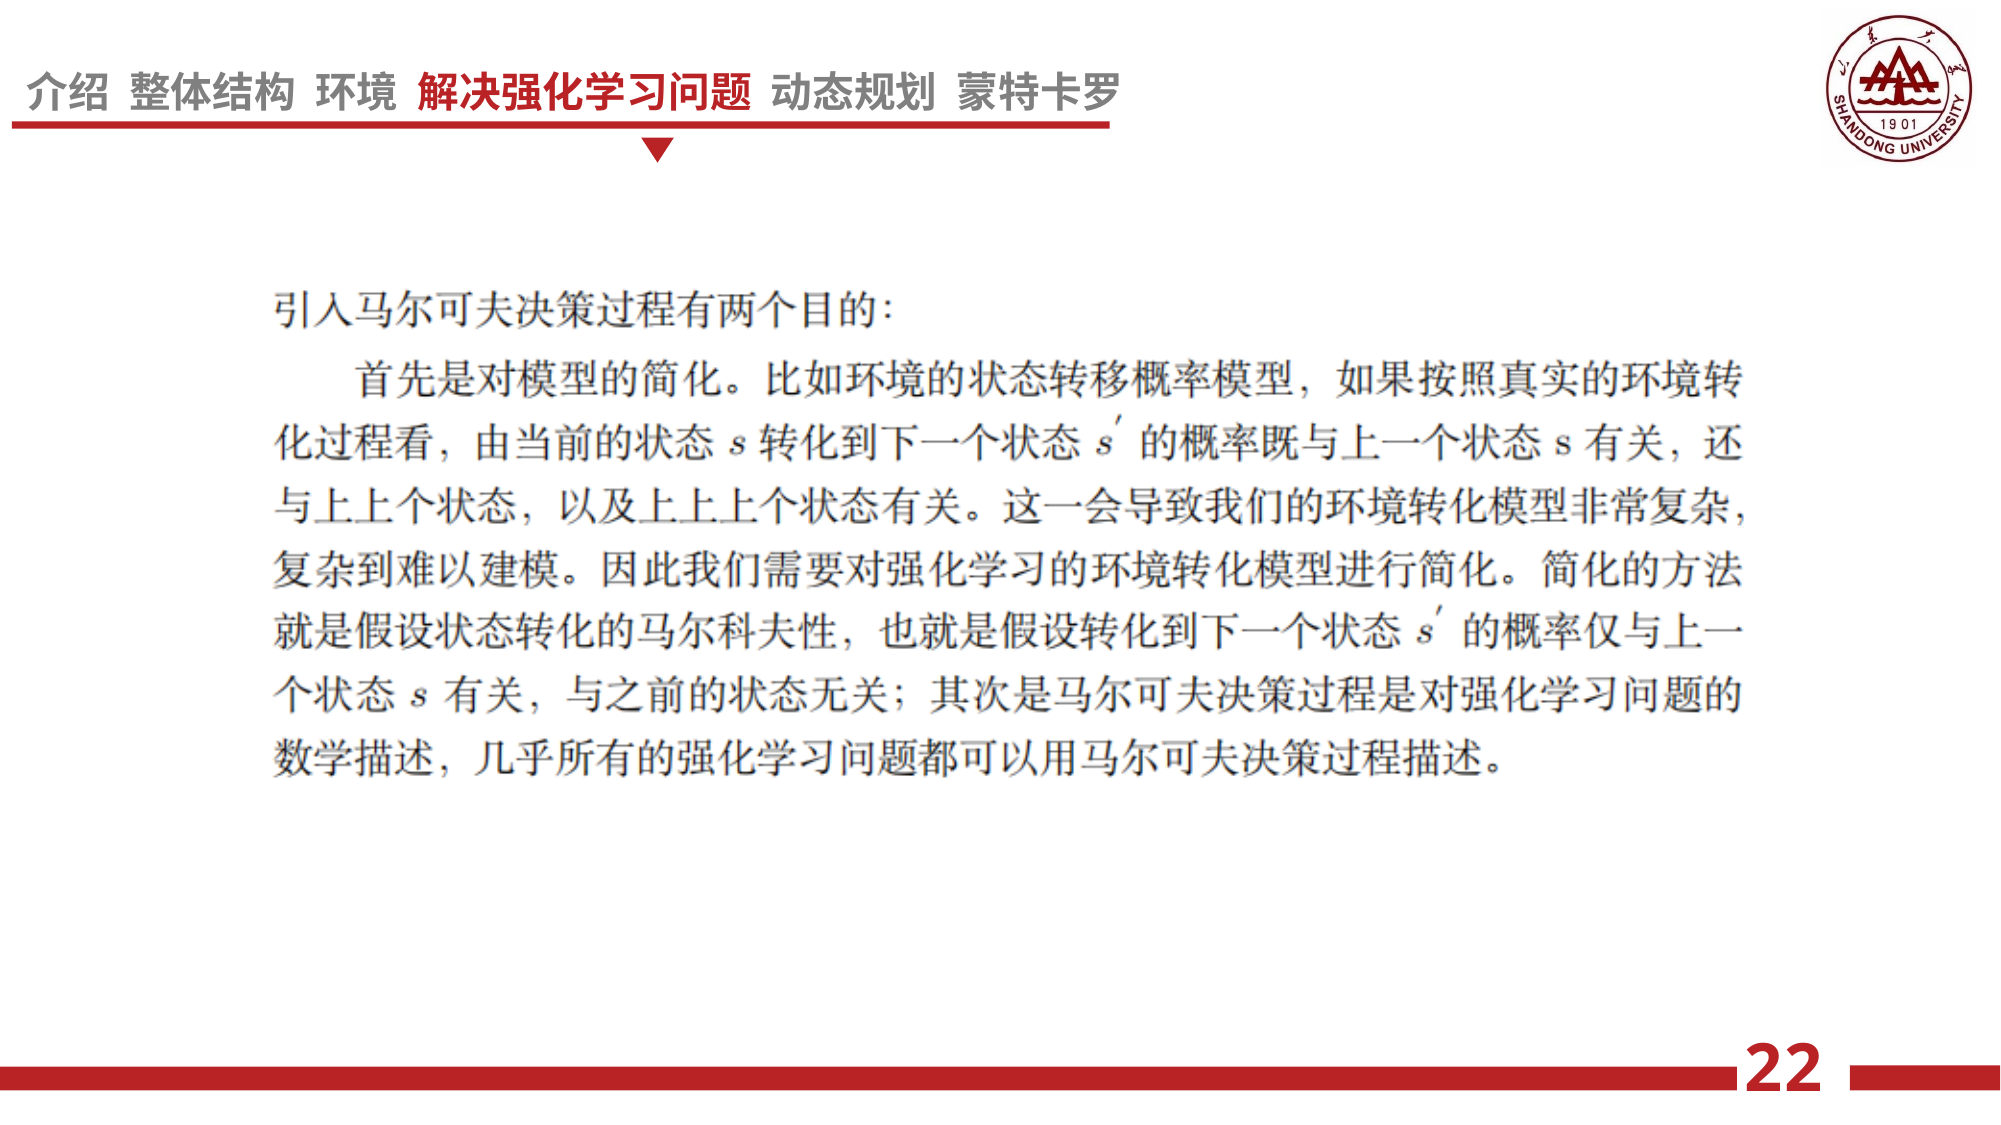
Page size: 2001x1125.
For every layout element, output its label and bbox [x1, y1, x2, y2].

picture [232, 268, 1768, 801]
picture [1820, 9, 1977, 167]
